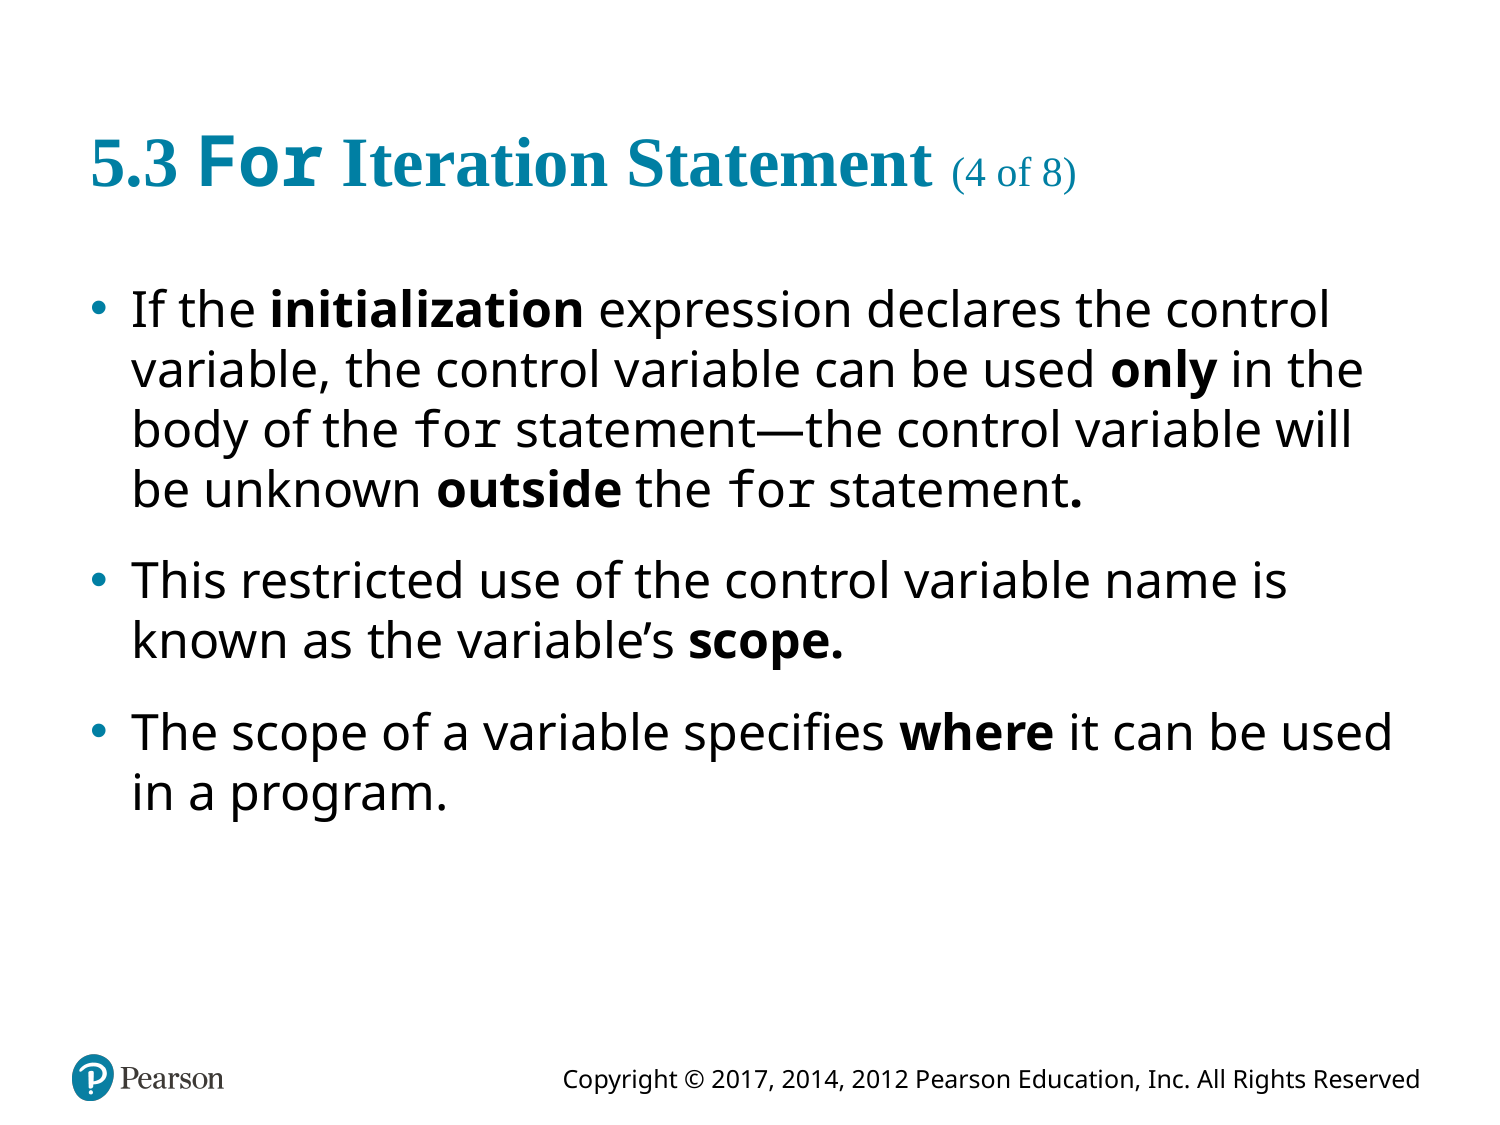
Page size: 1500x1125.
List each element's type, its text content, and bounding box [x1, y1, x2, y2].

picture [72, 1054, 88, 1070]
title 5.3 For Iteration Statement (4 of 8) [75, 0, 1425, 216]
picture [72, 1087, 83, 1101]
picture [98, 1054, 224, 1101]
picture [80, 1063, 106, 1088]
list If the initialization expression declares the control variable, the control variable can be used only in the body of the for statement—the control variable will be unknown outside the for statement. This restricted use of the control variable name is known as the variable’s scope. The scope of a variable specifies where it can be used in a program. [75, 262, 1425, 931]
